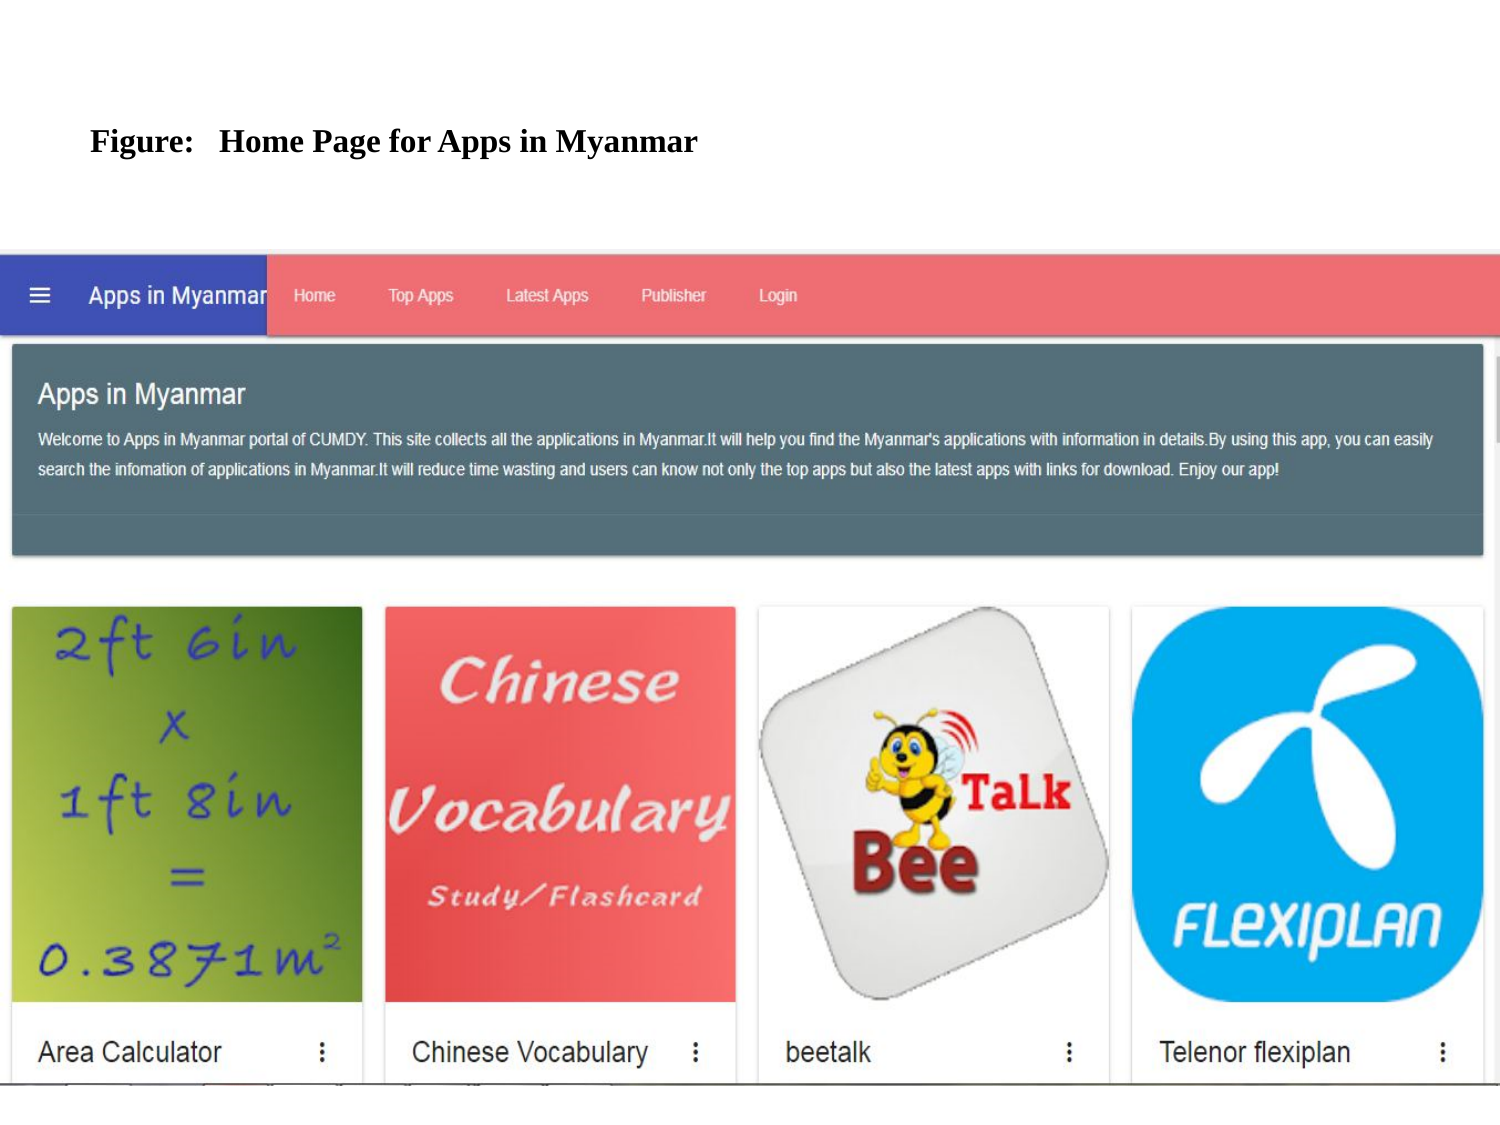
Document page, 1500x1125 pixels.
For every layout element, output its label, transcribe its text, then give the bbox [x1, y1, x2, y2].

title Figure: Home Page for Apps in Myanmar [75, 45, 1425, 233]
picture [0, 249, 1500, 1086]
